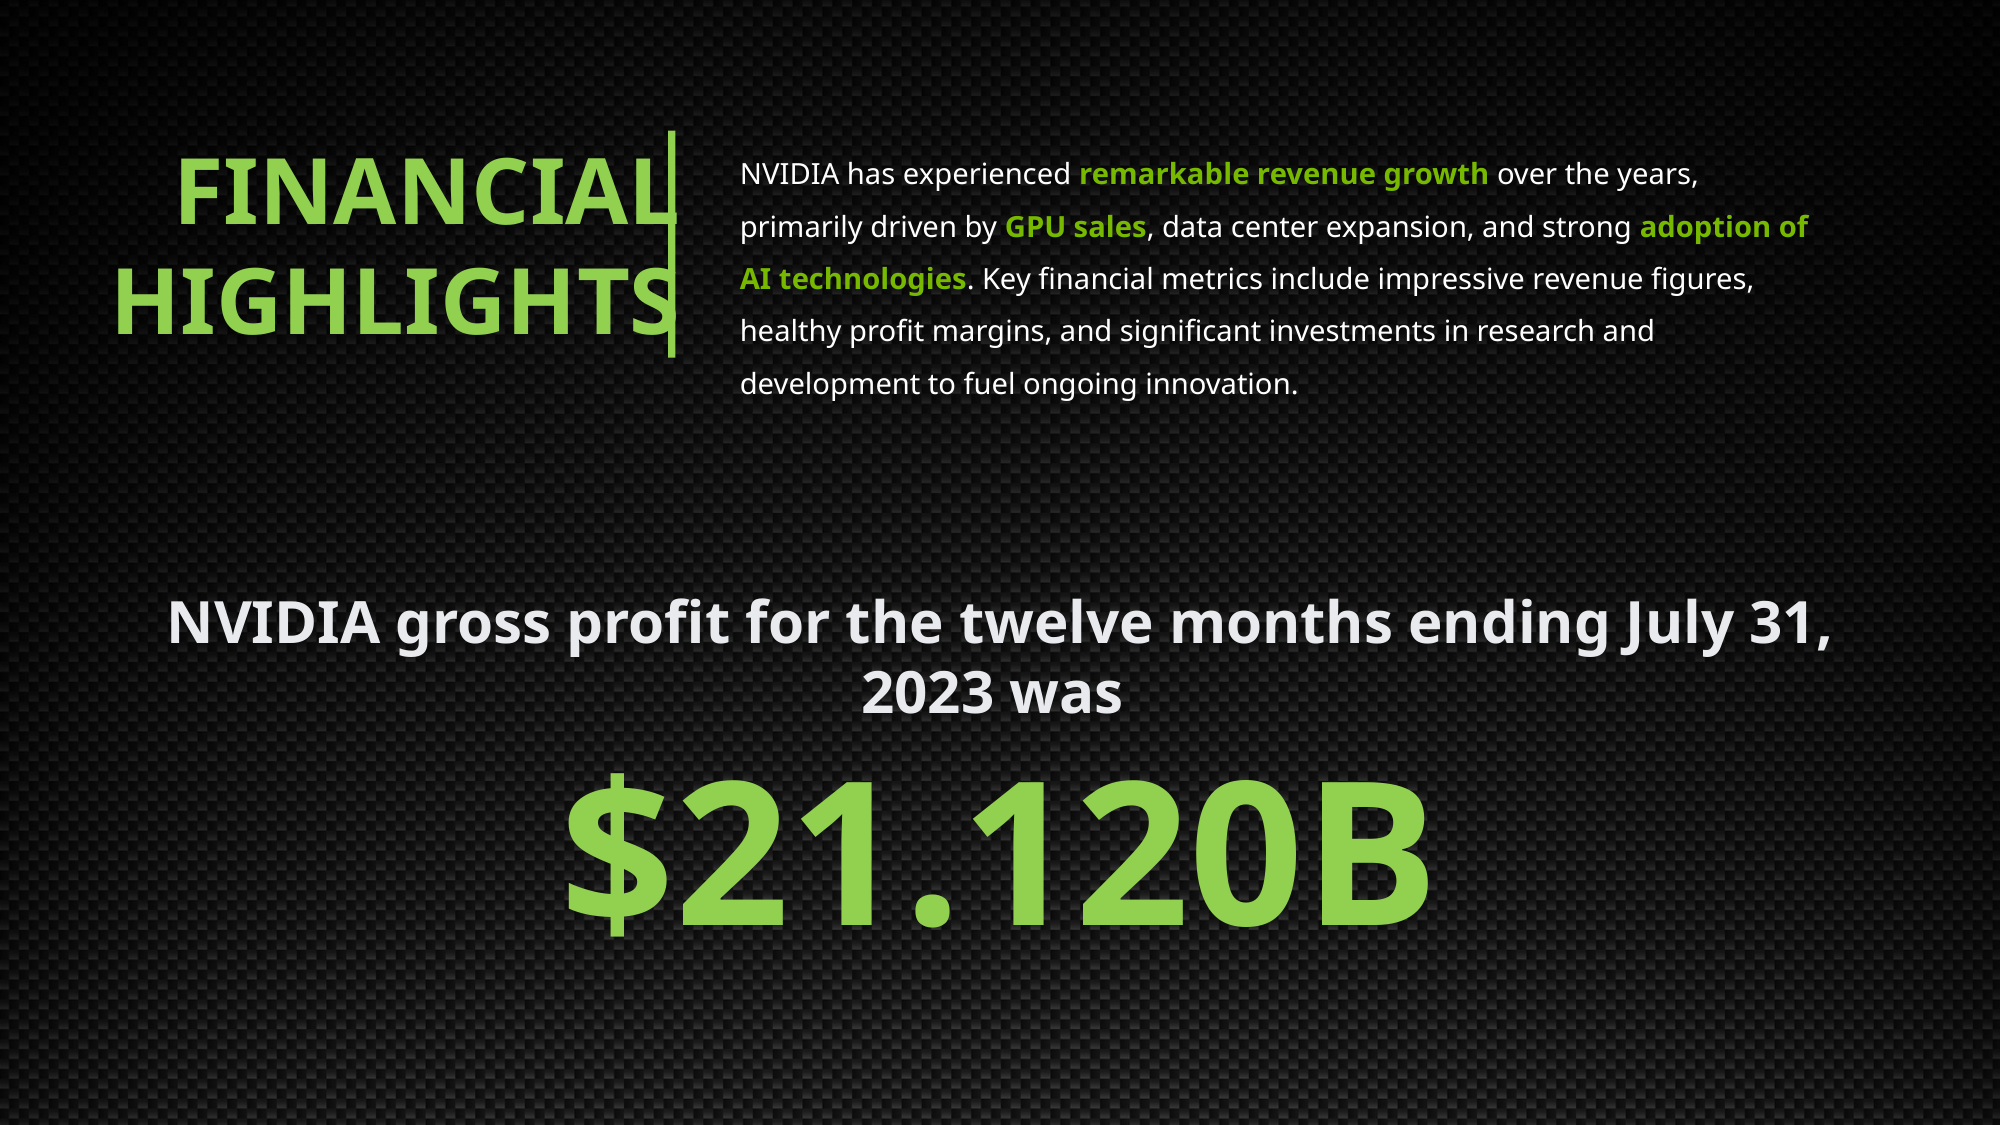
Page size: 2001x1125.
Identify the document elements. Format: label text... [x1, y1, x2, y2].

text_box NVIDIA has experienced remarkable revenue growth over the years, primarily driven by GPU sales, data center expansion, and strong adoption of AI technologies. Key financial metrics include impressive revenue figures, healthy profit margins, and significant investments in research and development to fuel ongoing innovation. [725, 130, 1841, 408]
text_box NVIDIA gross profit for the twelve months ending July 31, 2023 was $21.120B [137, 578, 1863, 973]
text_box FINANCIAL HIGHLIGHTS [95, 125, 696, 361]
picture [0, 0, 2000, 1125]
text_box [667, 130, 677, 359]
